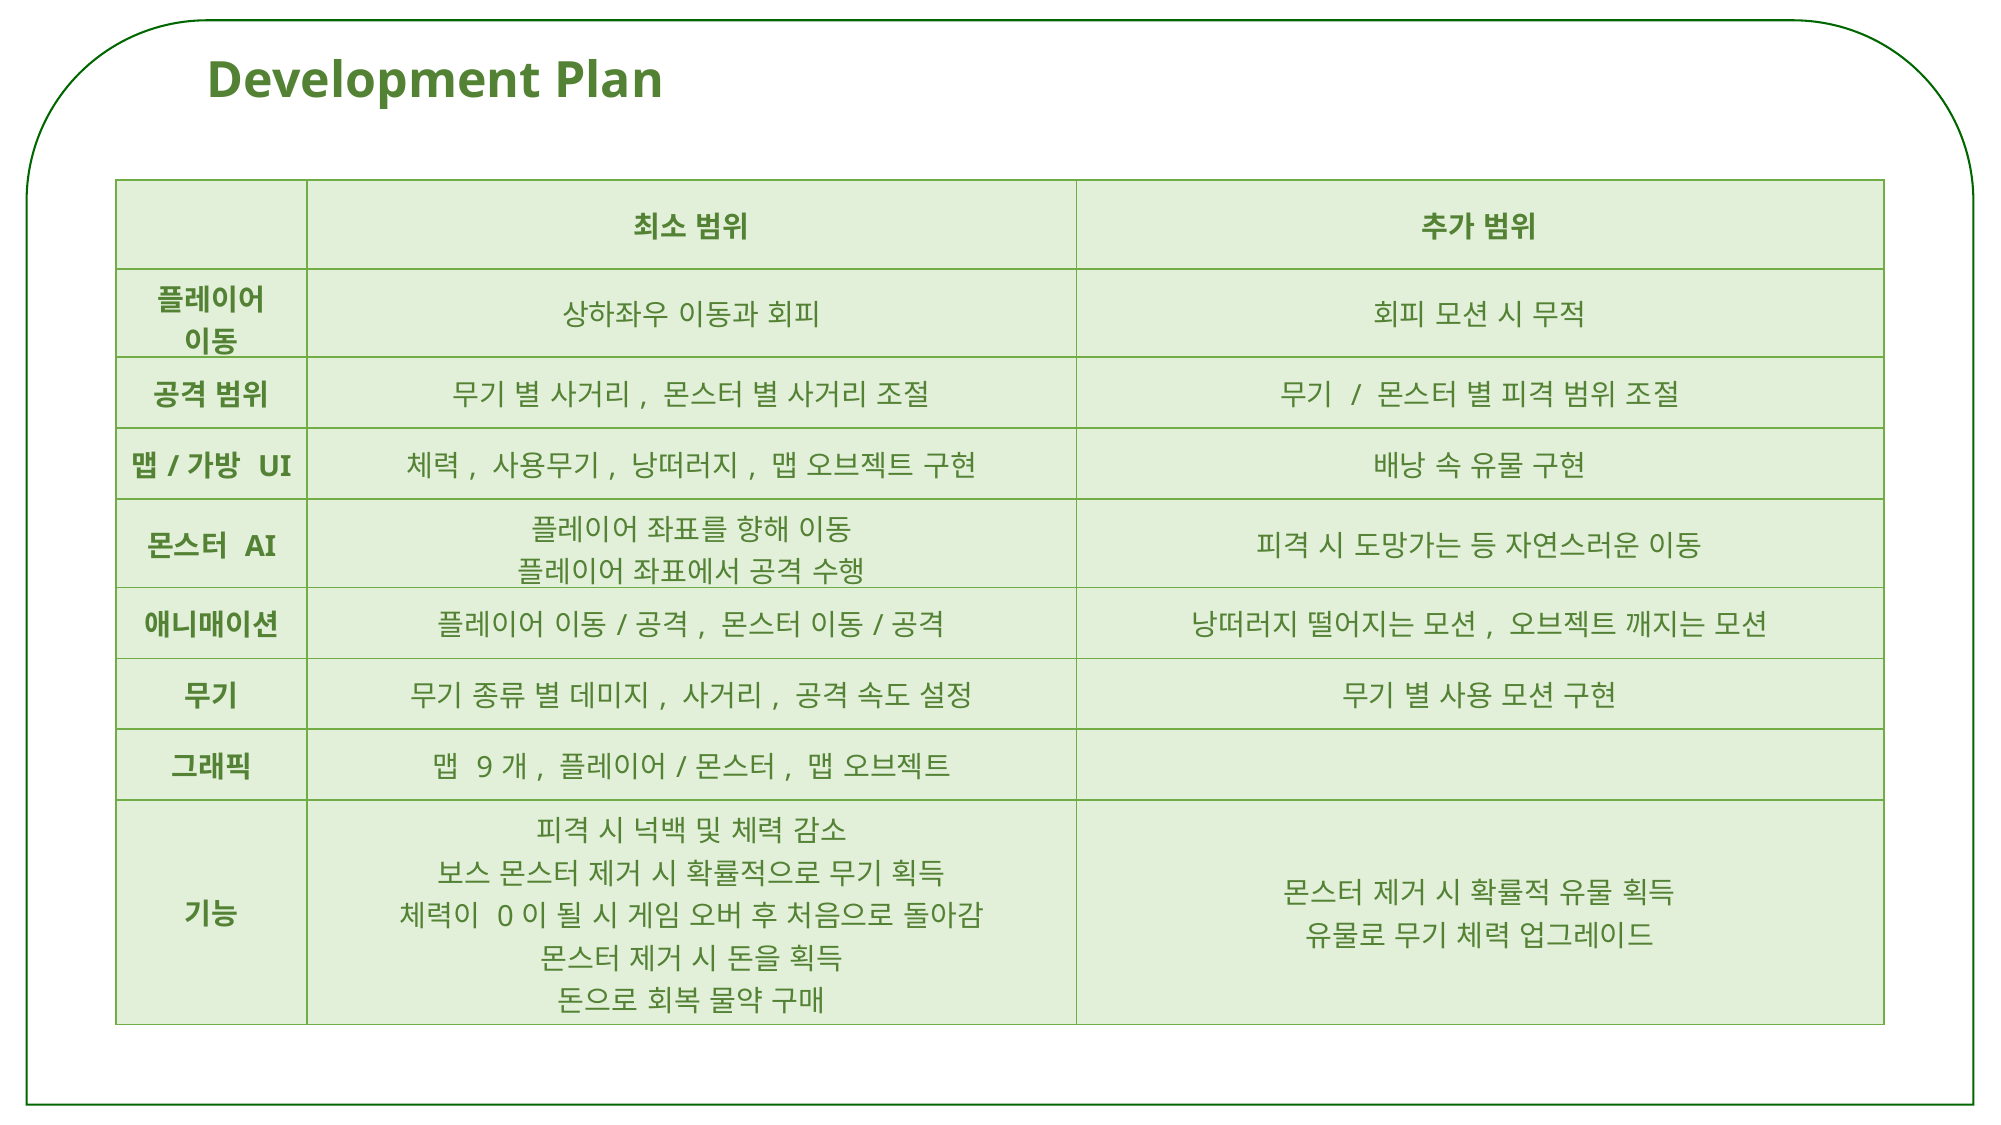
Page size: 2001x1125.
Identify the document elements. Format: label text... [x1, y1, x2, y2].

table_cell 배낭 속 유물 구현 [1077, 429, 1883, 498]
table_cell 공격 범위 [117, 358, 306, 427]
text_box [25, 19, 1975, 1106]
table_cell 플레이어 이동 [117, 270, 306, 356]
table_cell 플레이어 이동/공격, 몬스터 이동/공격 [308, 588, 1076, 658]
table_cell 애니매이션 [117, 588, 306, 658]
table_cell 무기 [117, 659, 306, 728]
table_cell 플레이어 좌표를 향해 이동 플레이어 좌표에서 공격 수행 [308, 500, 1076, 587]
table_header [117, 181, 306, 268]
text_box Development Plan [192, 40, 949, 116]
table_cell 무기 별 사용 모션 구현 [1077, 659, 1883, 728]
table_cell 몬스터 AI [117, 500, 306, 587]
table_cell 체력, 사용무기, 낭떠러지, 맵 오브젝트 구현 [308, 429, 1076, 498]
table_cell 몬스터 제거 시 확률적 유물 획득 유물로 무기 체력 업그레이드 [1077, 801, 1883, 1024]
table_header 최소 범위 [308, 181, 1076, 268]
table_cell 맵 9개, 플레이어/몬스터, 맵 오브젝트 [308, 730, 1076, 799]
table_cell [1077, 730, 1883, 799]
table_cell 맵/가방 UI [117, 429, 306, 498]
table_cell 피격 시 넉백 및 체력 감소 보스 몬스터 제거 시 확률적으로 무기 획득 체력이 0이 될 시 게임 오버 후 처음으로 돌아감 몬스터 제거 시 돈을 획득 돈으로 회복 물약 구매 [308, 801, 1076, 1024]
table_cell 낭떠러지 떨어지는 모션, 오브젝트 깨지는 모션 [1077, 588, 1883, 658]
table_cell 기능 [117, 801, 306, 1024]
table_cell 그래픽 [117, 730, 306, 799]
table_cell 상하좌우 이동과 회피 [308, 270, 1076, 356]
table_cell 무기 별 사거리, 몬스터 별 사거리 조절 [308, 358, 1076, 427]
table_cell 피격 시 도망가는 등 자연스러운 이동 [1077, 500, 1883, 587]
table_cell 회피 모션 시 무적 [1077, 270, 1883, 356]
table_cell 무기 종류 별 데미지, 사거리, 공격 속도 설정 [308, 659, 1076, 728]
table_header 추가 범위 [1077, 181, 1883, 268]
table_cell 무기 / 몬스터 별 피격 범위 조절 [1077, 358, 1883, 427]
